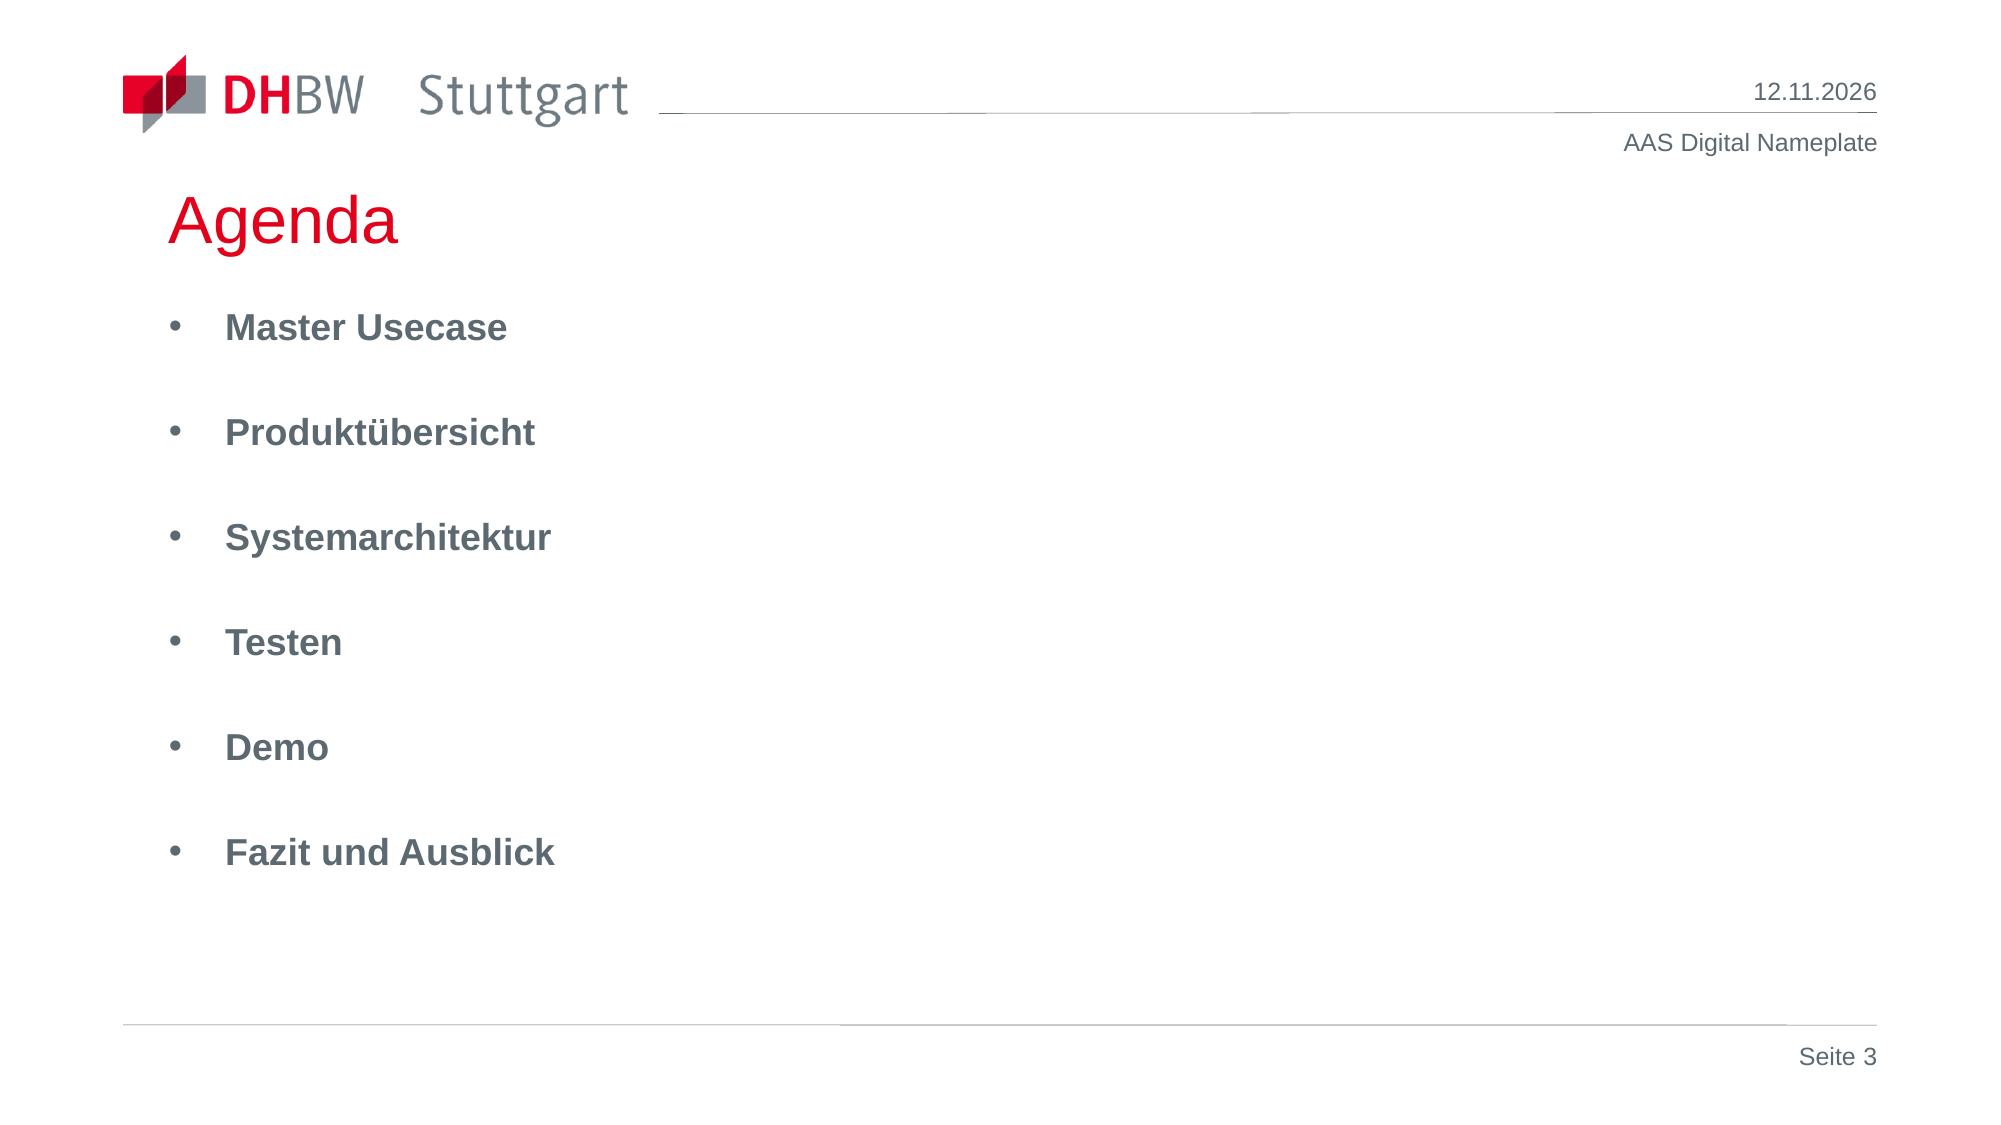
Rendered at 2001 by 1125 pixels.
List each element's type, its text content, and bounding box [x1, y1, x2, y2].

list Master Usecase Produktübersicht Systemarchitektur Testen Demo Fazit und Ausblick [153, 295, 1877, 1000]
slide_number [1494, 67, 1893, 114]
title Agenda [153, 177, 1877, 265]
slide_number Seite 3 [1707, 1033, 1893, 1108]
picture [123, 55, 630, 133]
